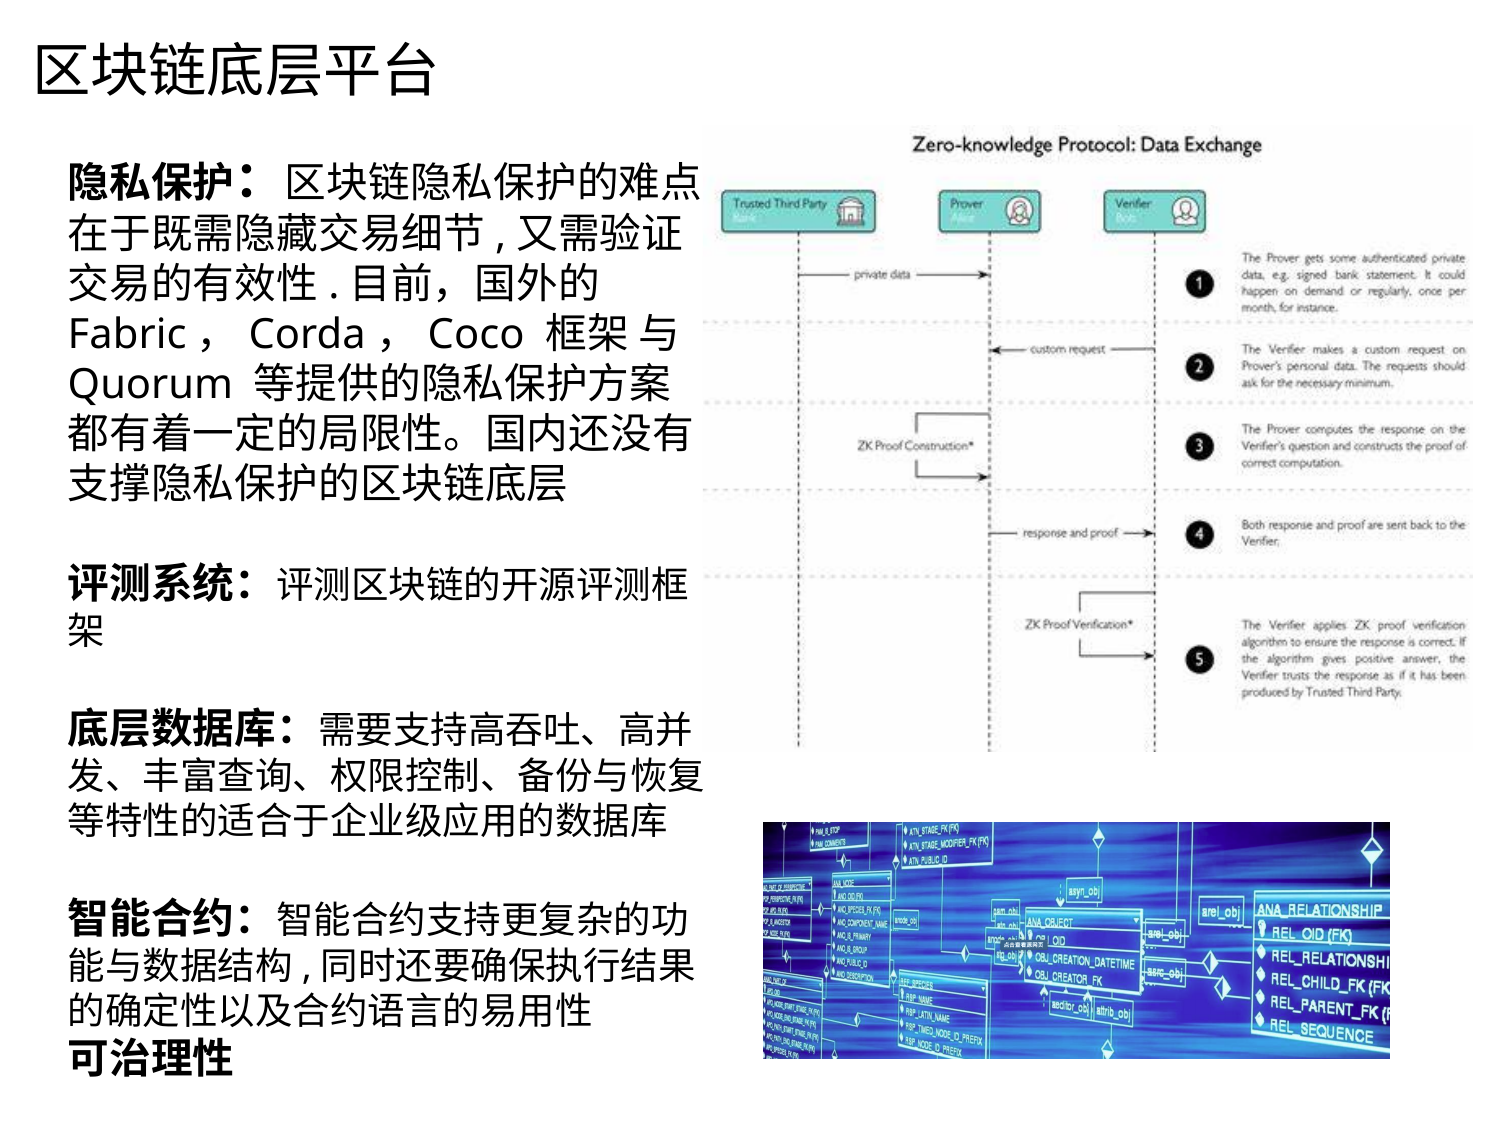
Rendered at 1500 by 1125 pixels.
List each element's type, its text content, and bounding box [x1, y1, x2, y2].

text_box 区块链底层平台 [17, 25, 638, 181]
picture [763, 822, 1390, 1060]
picture [702, 125, 1495, 752]
text_box 隐私保护：区块链隐私保护的难点在于既需隐藏交易细节,又需验证交易的有效性.目前，国外的Fabric，Corda，Coco 框架 与Quorum 等提供的隐私保护方案都有着一定的局限性。国内还没有支撑隐私保护的区块链底层 评测系统：评测区块链的开源评测框架 底层数据库：需要支持高吞吐、高并发、丰富查询、权限控制、备份与恢复等特性的适合于企业级应用的数据库 智能合约：智能合约支持更复杂的功能与数据结构,同时还要确保执行结果的确定性以及合约语言的易用性 可治理性 [53, 139, 728, 1090]
